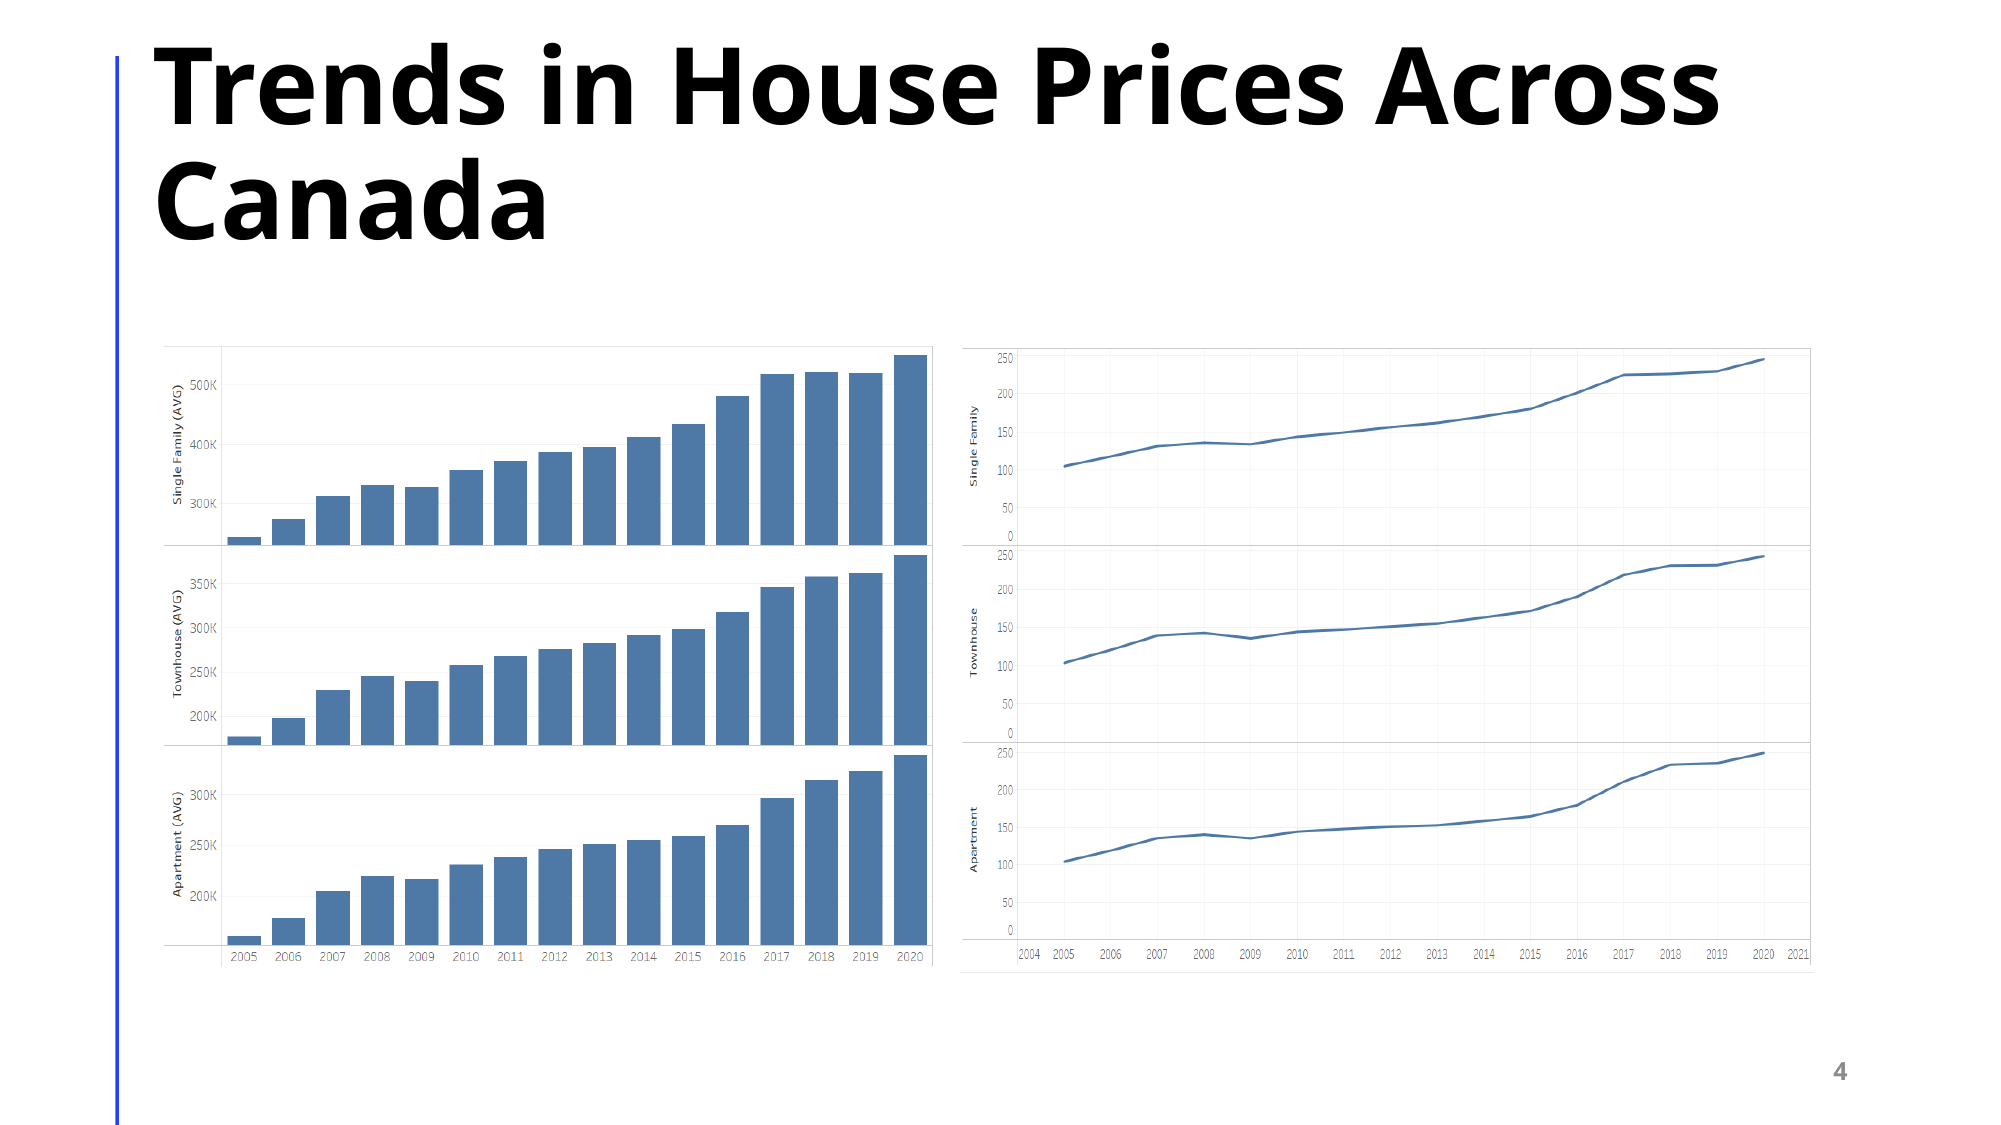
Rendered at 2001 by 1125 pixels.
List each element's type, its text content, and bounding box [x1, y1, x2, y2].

slide_number 4 [1412, 1042, 1863, 1103]
picture [960, 340, 1814, 973]
title Trends in House Prices Across Canada [137, 22, 1863, 271]
picture [162, 340, 937, 973]
